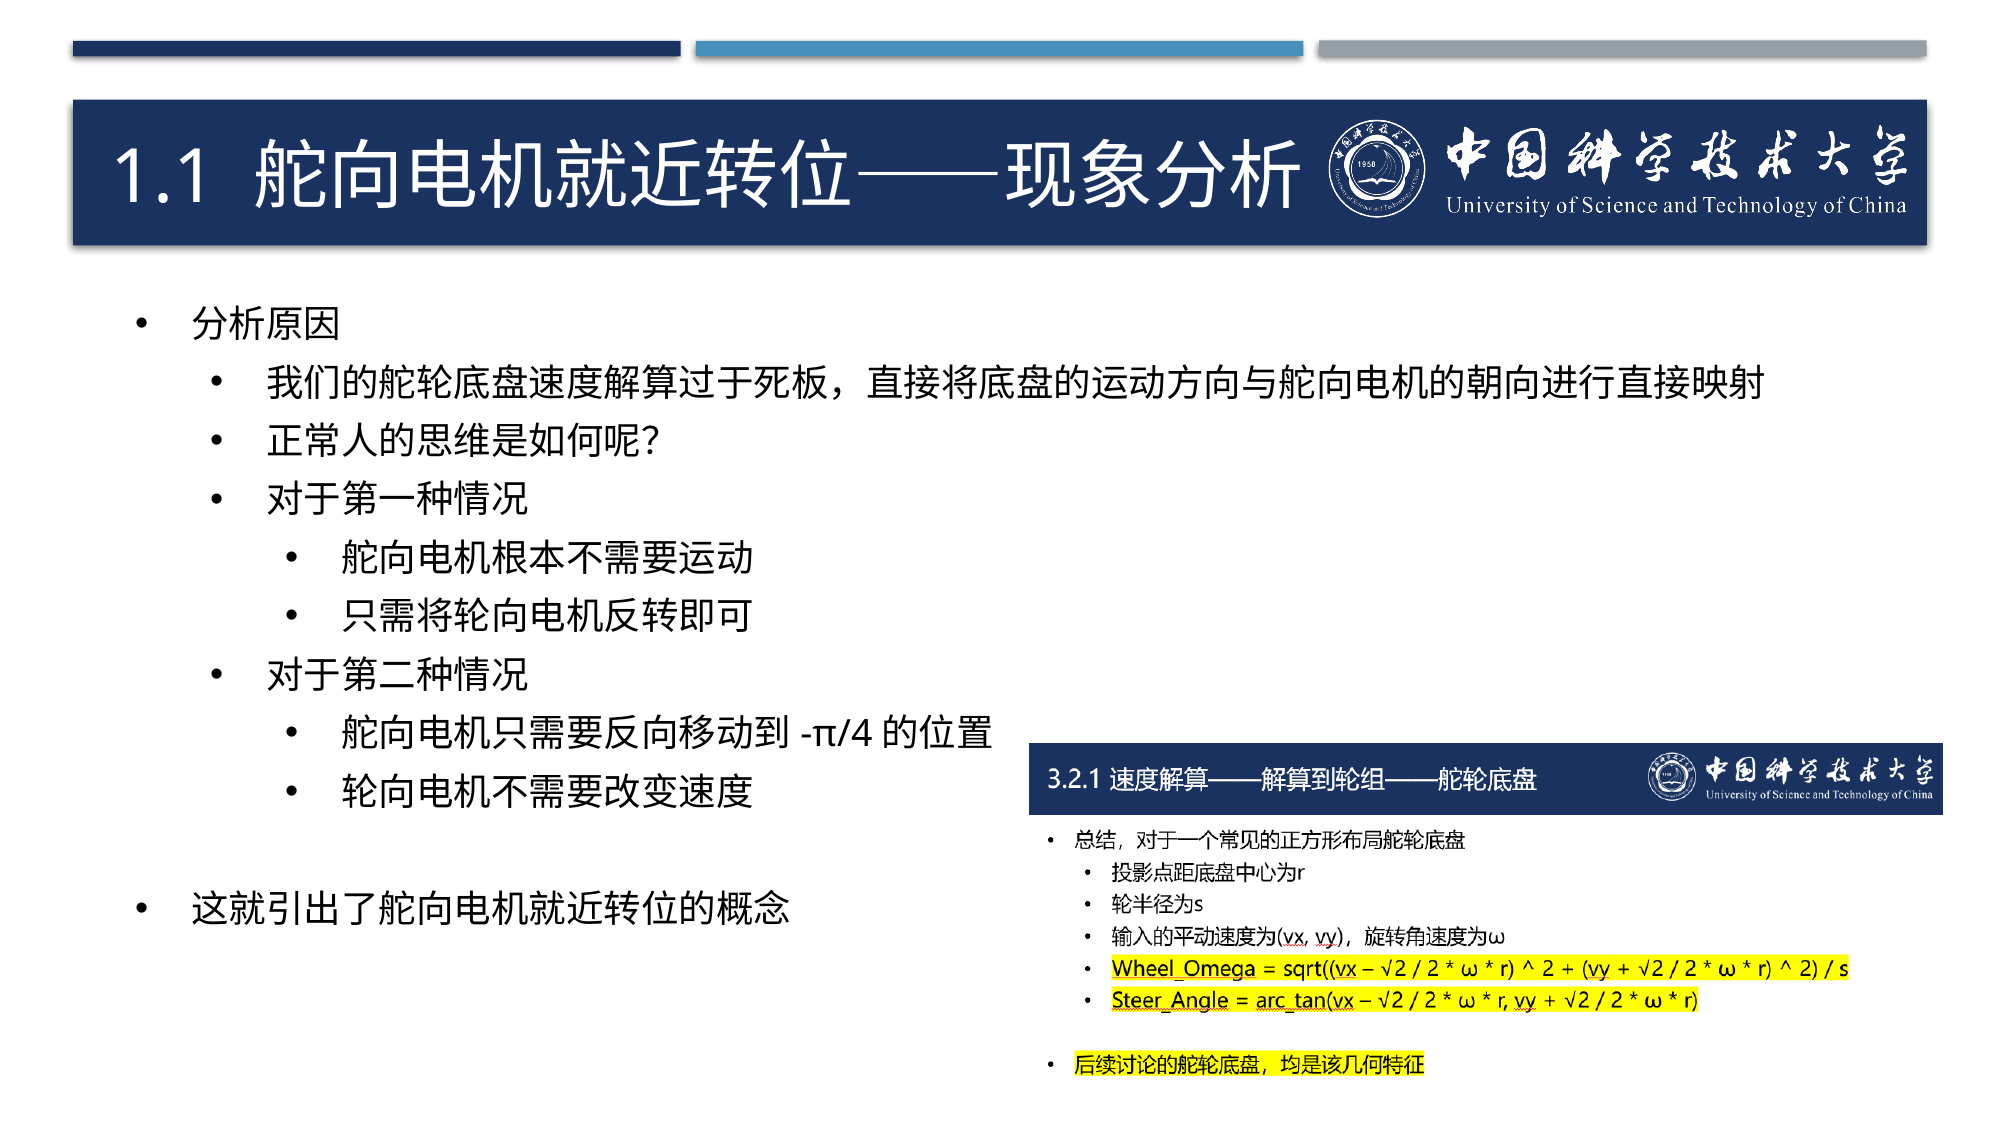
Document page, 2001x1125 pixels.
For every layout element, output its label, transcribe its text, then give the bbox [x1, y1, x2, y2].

picture [1012, 733, 1962, 1100]
picture [1905, 117, 1916, 221]
title 1.1 舵向电机就近转位——现象分析 [95, 91, 1905, 255]
text_box 分析原因 我们的舵轮底盘速度解算过于死板，直接将底盘的运动方向与舵向电机的朝向进行直接映射 正常人的思维是如何呢？ 对于第一种情况 舵向电机根本不需要运动 只需将轮向电机反转即可 对于第二种情况 舵向电机只需要反向移动到-π/4的位置 轮向电机不需要改变速度 这就引出了舵向电机就近转位的概念 [120, 279, 1930, 938]
